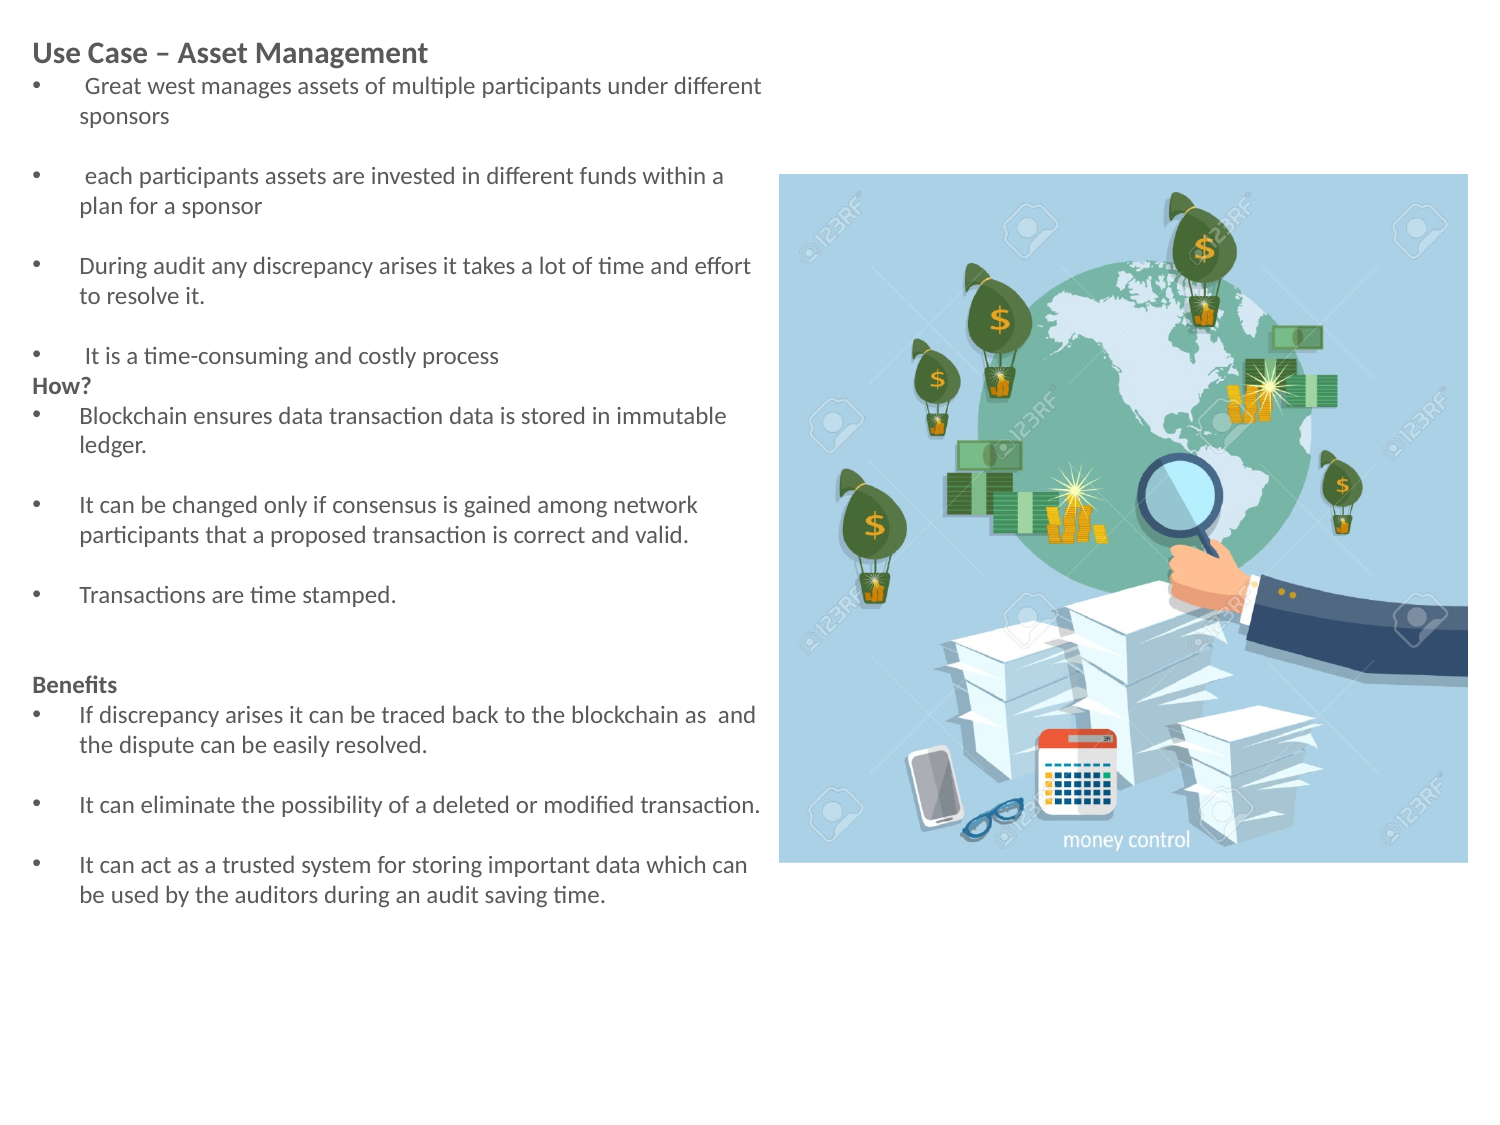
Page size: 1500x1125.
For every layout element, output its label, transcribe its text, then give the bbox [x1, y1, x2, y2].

picture [779, 174, 1468, 863]
text_box Use Case – Asset Management Great west manages assets of multiple participants under different sponsors each participants assets are invested in different funds within a plan for a sponsor During audit any discrepancy arises it takes a lot of time and effort to resolve it. It is a time-consuming and costly process How? Blockchain ensures data transaction data is stored in immutable ledger. It can be changed only if consensus is gained among network participants that a proposed transaction is correct and valid. Transactions are time stamped. Benefits If discrepancy arises it can be traced back to the blockchain as and the dispute can be easily resolved. It can eliminate the possibility of a deleted or modified transaction. It can act as a trusted system for storing important data which can be used by the auditors during an audit saving time. [24, 24, 775, 916]
